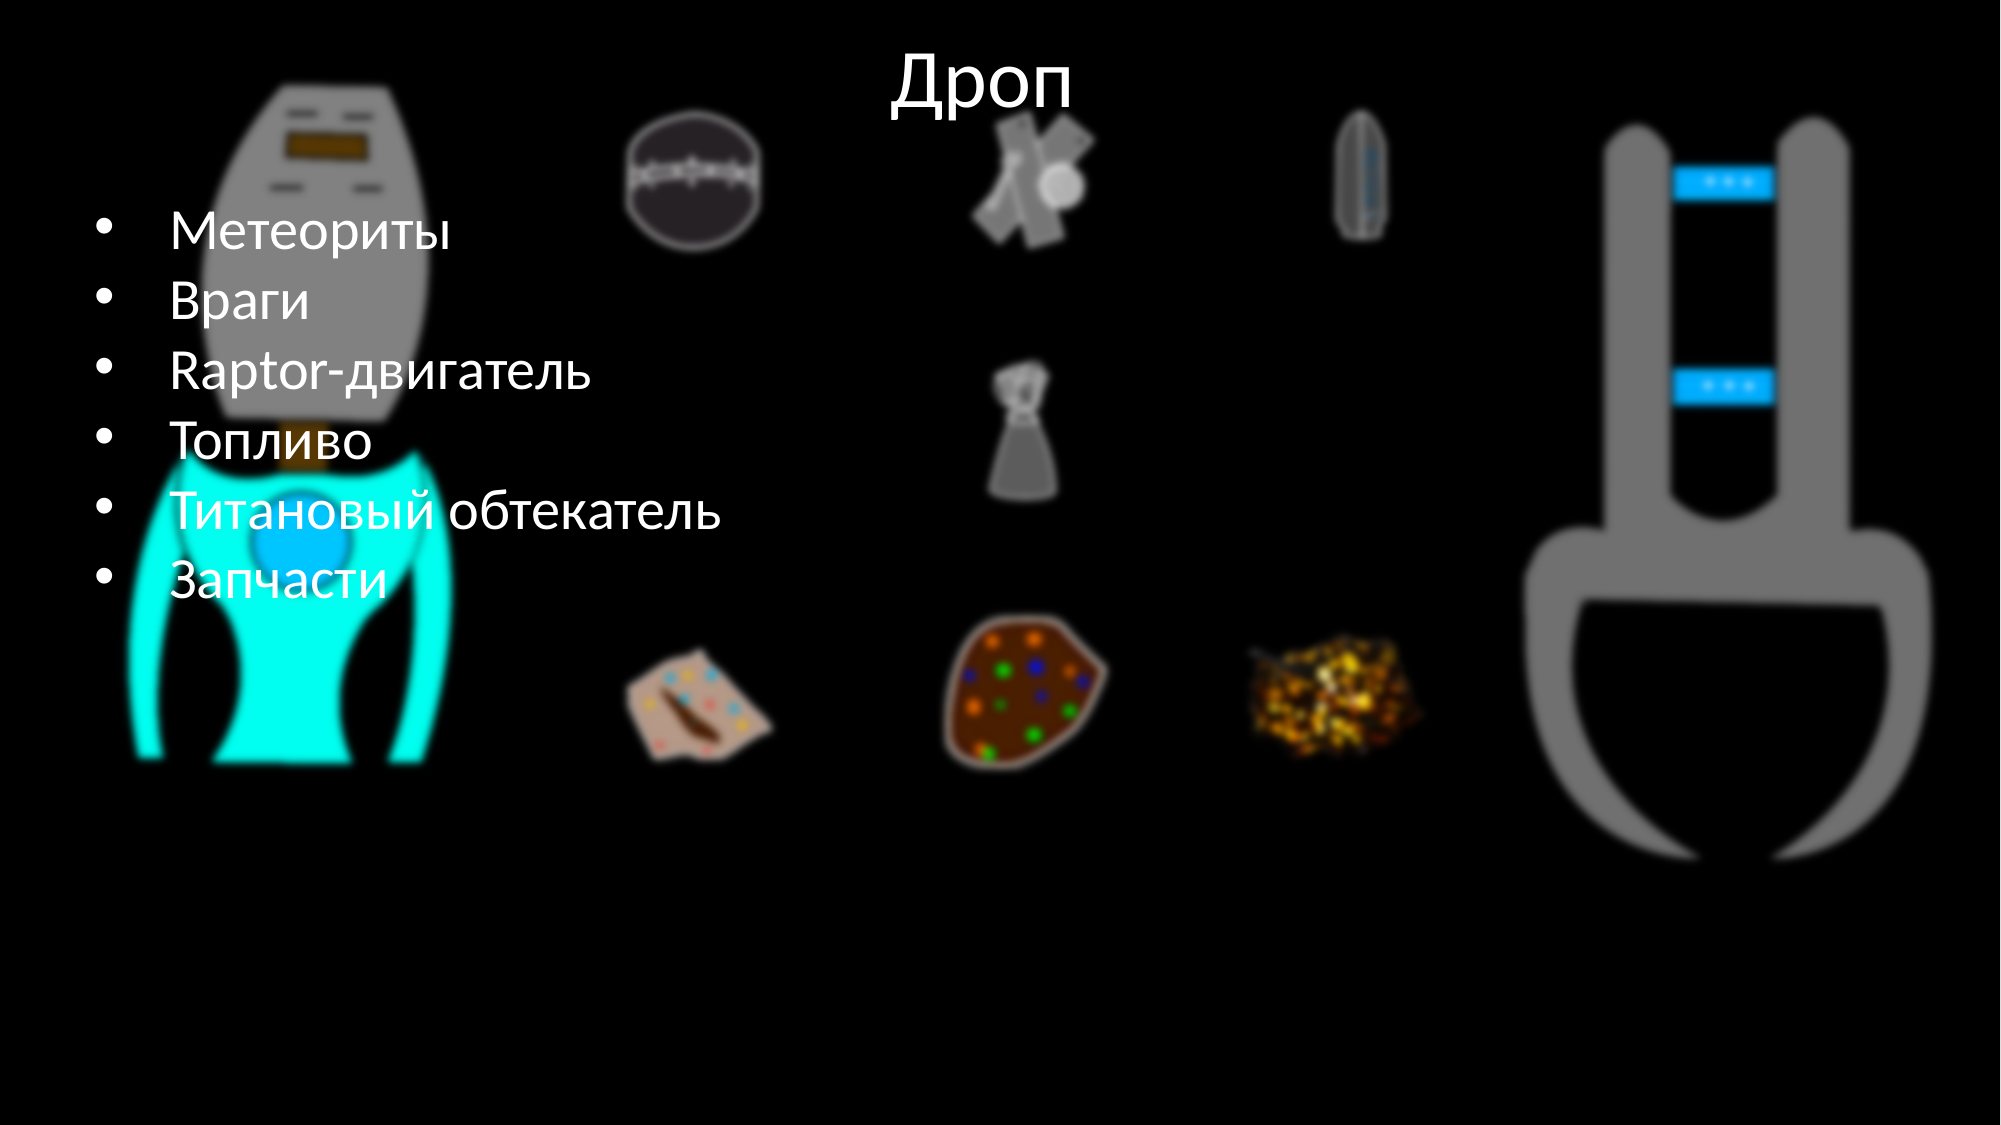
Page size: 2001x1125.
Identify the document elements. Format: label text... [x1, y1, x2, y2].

text_box Дроп [875, 16, 1091, 132]
picture [0, 0, 2001, 1125]
text_box Метеориты Враги Raptor-двигатель Топливо Титановый обтекатель Запчасти [79, 183, 738, 619]
